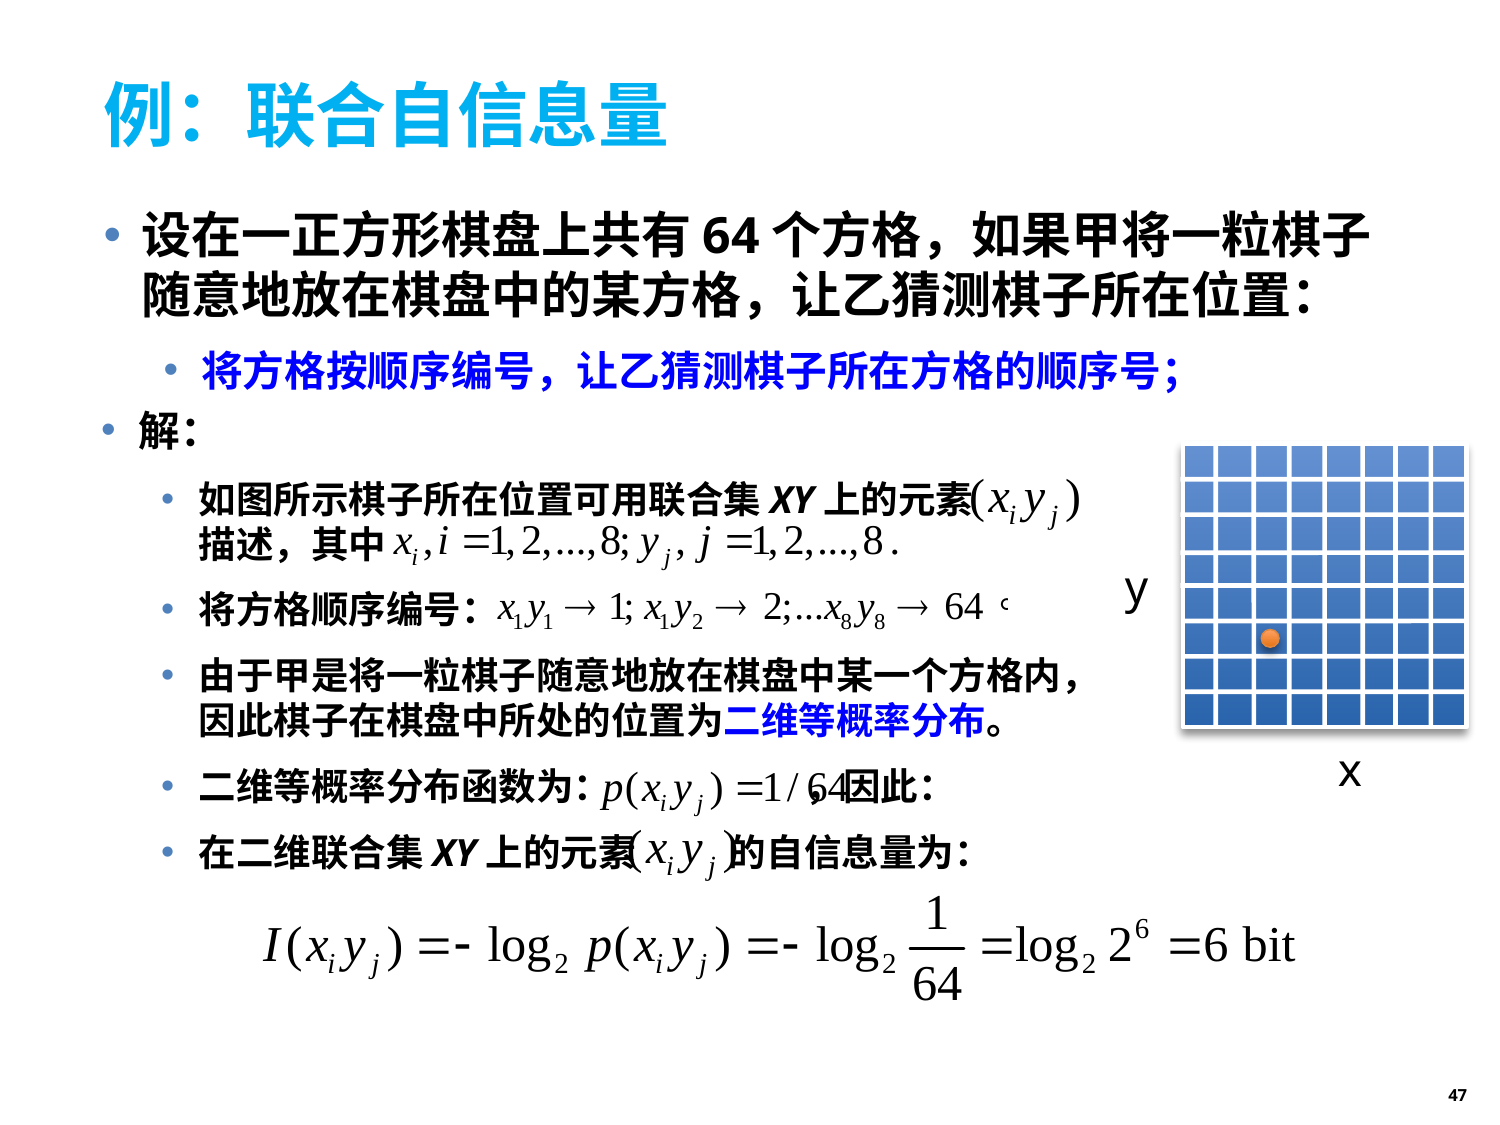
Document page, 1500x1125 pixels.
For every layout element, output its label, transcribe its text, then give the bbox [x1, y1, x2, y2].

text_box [619, 815, 749, 880]
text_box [1107, 442, 1467, 804]
title 例：联合自信息量 [88, 30, 1412, 164]
list 设在一正方形棋盘上共有64个方格，如果甲将一粒棋子随意地放在棋盘中的某方格，让乙猜测棋子所在位置： 将方格按顺序编号，让乙猜测棋子所在方格的顺序号； [88, 196, 1412, 409]
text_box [489, 579, 1009, 640]
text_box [590, 758, 856, 826]
text_box 解： 如图所示棋子所在位置可用联合集XY上的元素 描述，其中 将方格顺序编号： 由于甲是将一粒棋子随意地放在棋盘中某一个方格内，因此棋子在棋盘中所处的位置为二维等概率分布。 二维等概率分布函数为： ，因此： 在二维联合集XY上的元素 的自信息量为： [86, 397, 1108, 894]
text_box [962, 464, 1091, 541]
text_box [385, 512, 907, 580]
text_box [253, 881, 1307, 1012]
slide_number 47 [1379, 1075, 1483, 1118]
